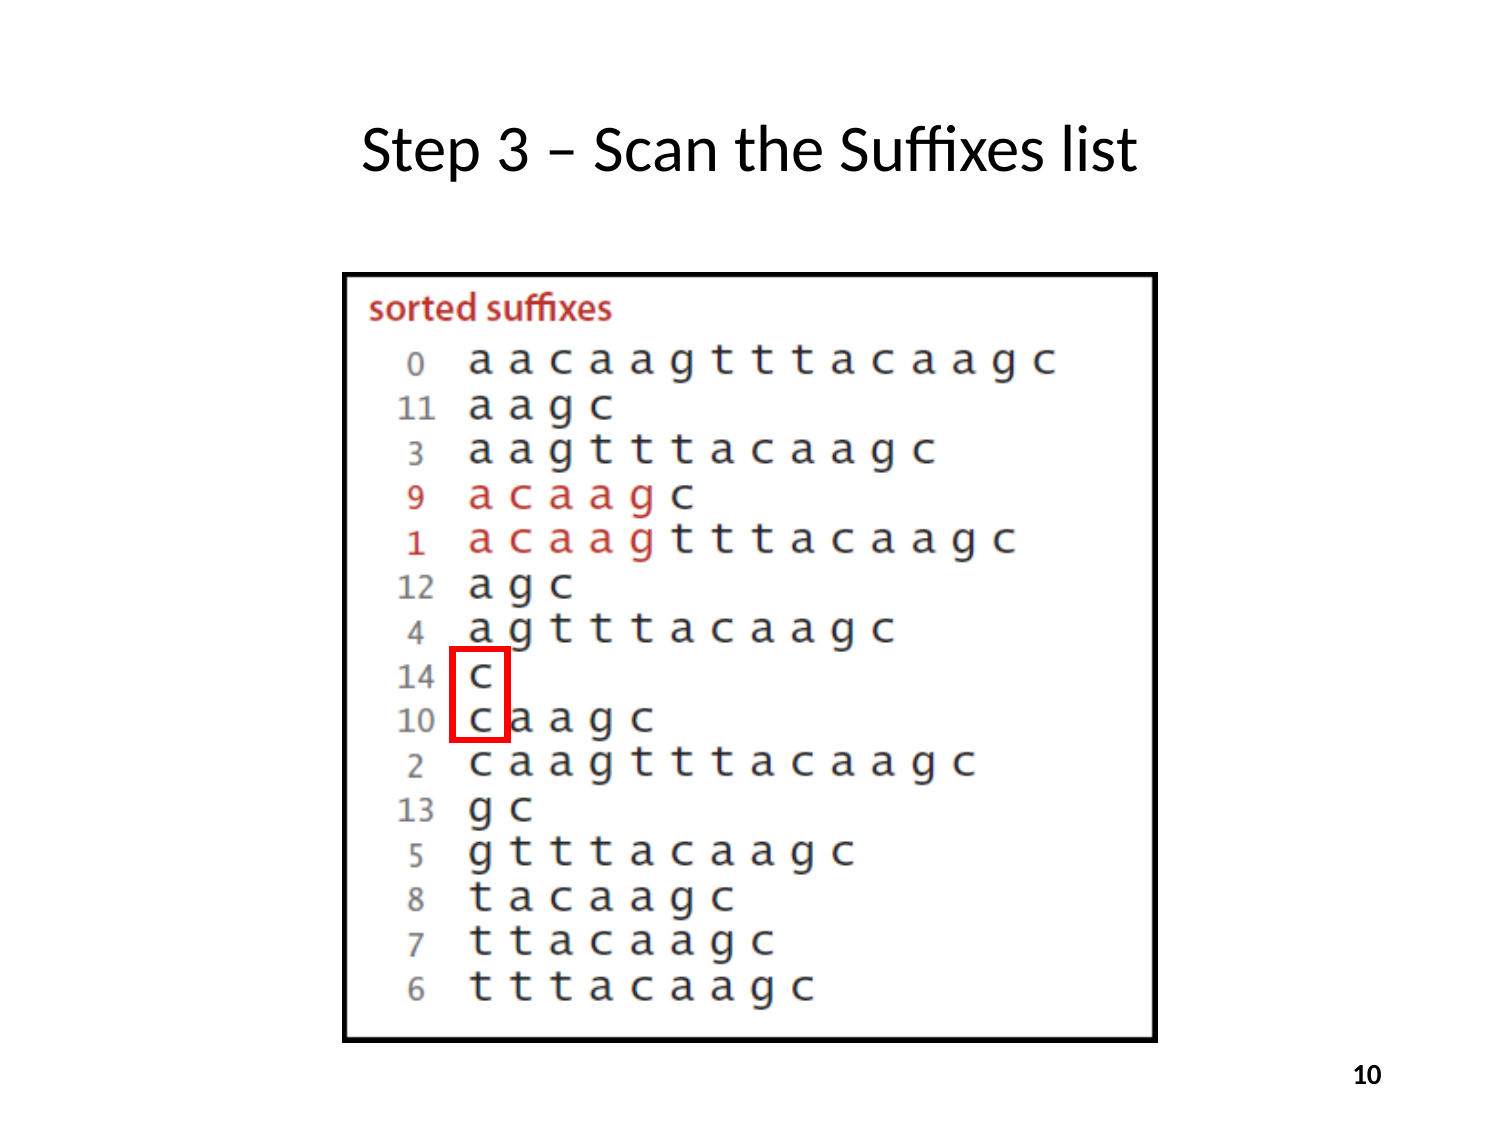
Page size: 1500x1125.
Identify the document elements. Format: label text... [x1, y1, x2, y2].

picture [342, 272, 1158, 1043]
title Step 3 – Scan the Suffixes list [103, 59, 1397, 241]
slide_number 10 [1059, 1042, 1397, 1103]
